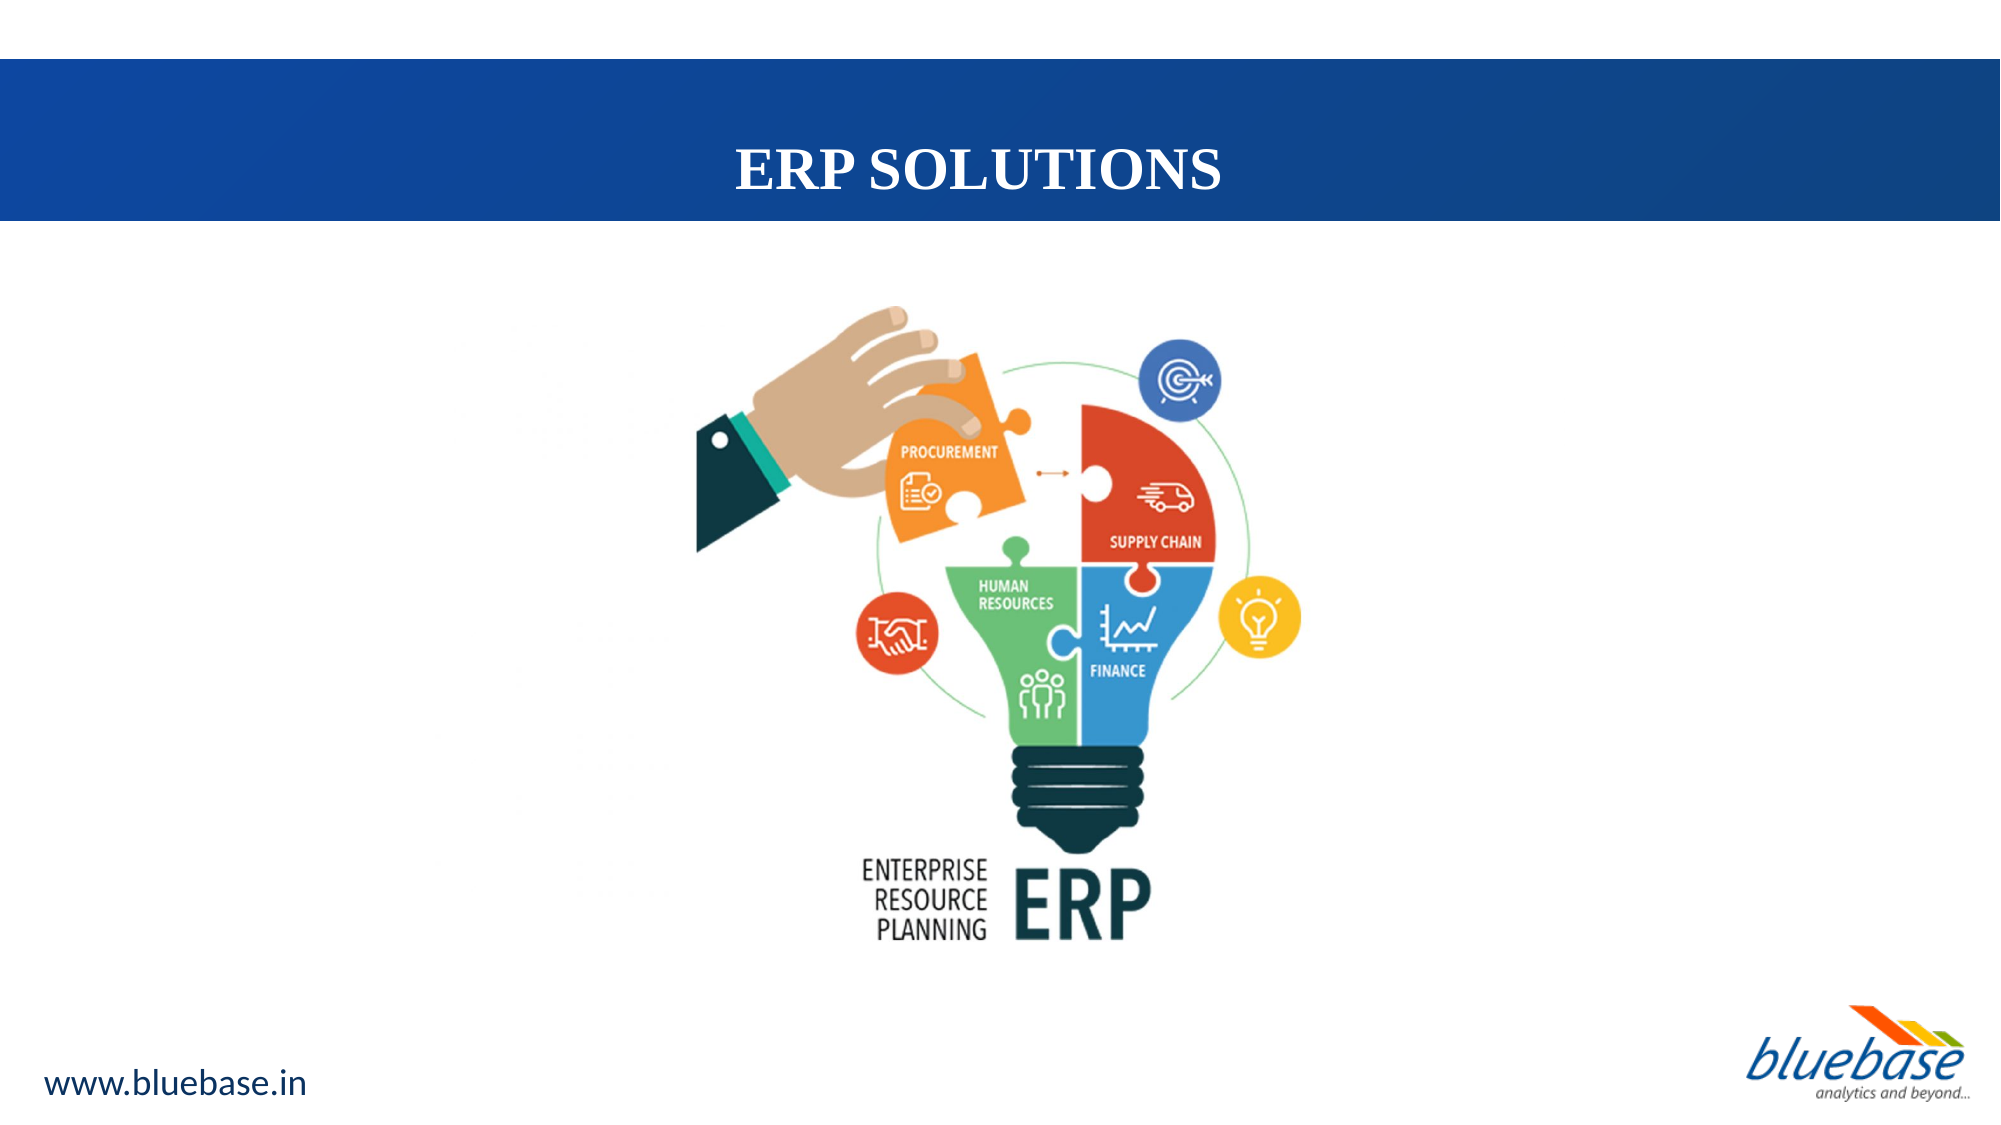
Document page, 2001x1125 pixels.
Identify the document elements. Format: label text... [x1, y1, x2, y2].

picture [1728, 995, 1983, 1111]
text_box [1363, 59, 2000, 221]
text_box www.bluebase.in [29, 1050, 326, 1110]
text_box [0, 59, 596, 221]
picture [435, 306, 1565, 942]
text_box ERP SOLUTIONS [596, 59, 1363, 221]
